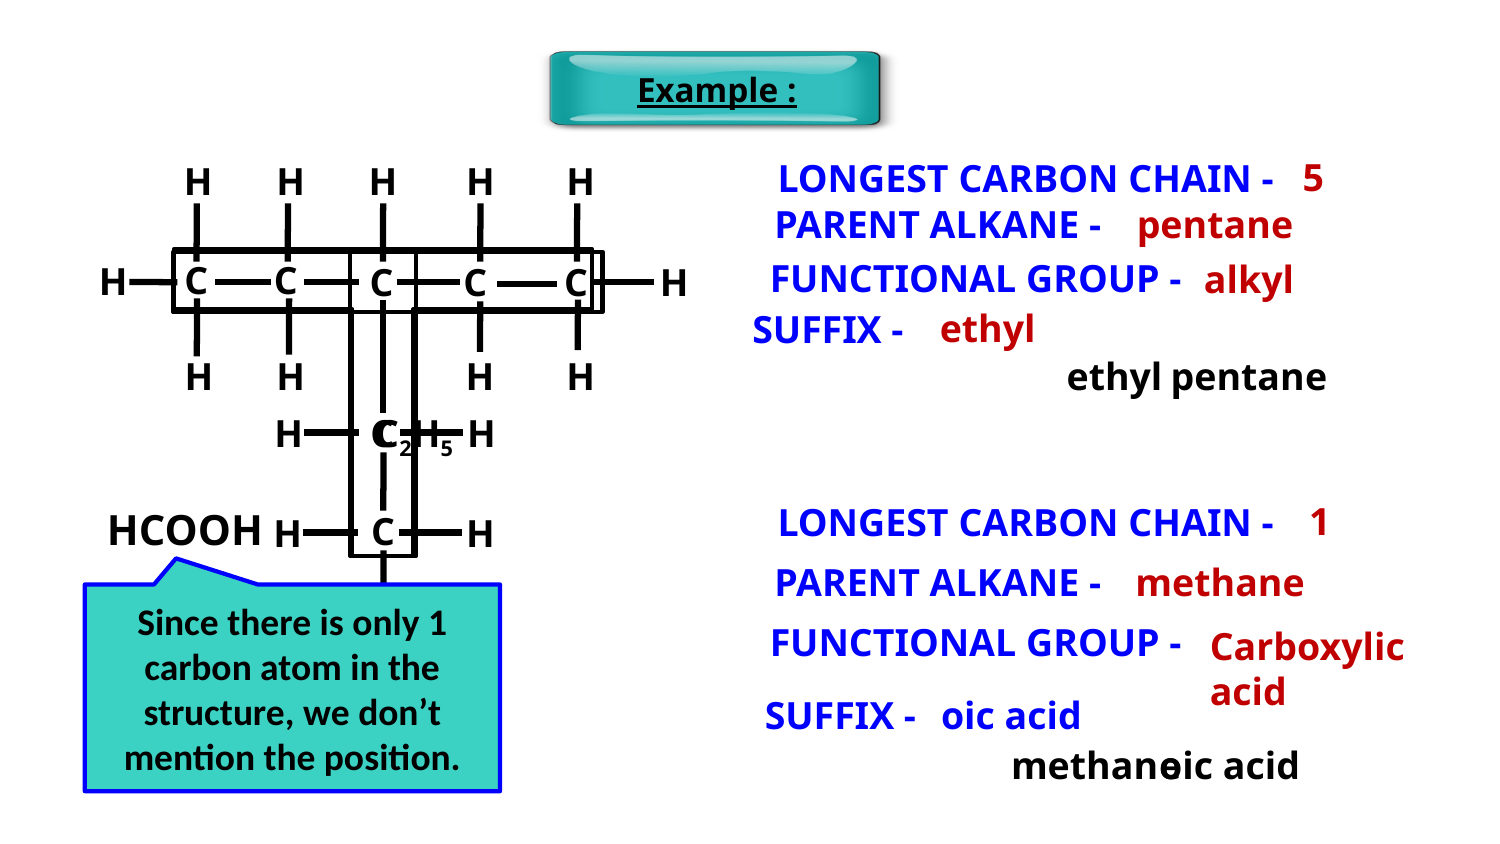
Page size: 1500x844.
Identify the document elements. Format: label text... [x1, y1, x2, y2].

text_box FUNCTIONAL GROUP - [755, 247, 1207, 308]
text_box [537, 47, 901, 134]
text_box ethyl [924, 297, 1051, 357]
text_box alkyl [1189, 248, 1310, 309]
text_box methane [1120, 551, 1330, 612]
text_box pentane [1155, 345, 1343, 406]
text_box FUNCTIONAL GROUP - [755, 611, 1207, 672]
text_box SUFFIX - [737, 298, 976, 404]
text_box pentane [1122, 193, 1319, 253]
text_box ethyl [1051, 345, 1155, 406]
text_box oic acid [1144, 734, 1345, 794]
text_box LONGEST CARBON CHAIN - [762, 491, 1294, 551]
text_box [256, 401, 521, 660]
text_box methan [996, 734, 1144, 794]
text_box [82, 150, 714, 414]
text_box 1 [1294, 490, 1346, 551]
text_box LONGEST CARBON CHAIN - [762, 147, 1287, 194]
text_box oic acid [926, 684, 1098, 745]
text_box PARENT ALKANE - [759, 551, 1120, 611]
text_box SUFFIX - [750, 684, 926, 745]
text_box 5 [1287, 146, 1339, 207]
text_box Carboxylic acid [1194, 615, 1430, 721]
text_box PARENT ALKANE - [759, 194, 1122, 247]
text_box Since there is only 1 carbon atom in the structure, we don’t mention the position. [82, 556, 503, 794]
text_box HCOOH [92, 496, 251, 569]
